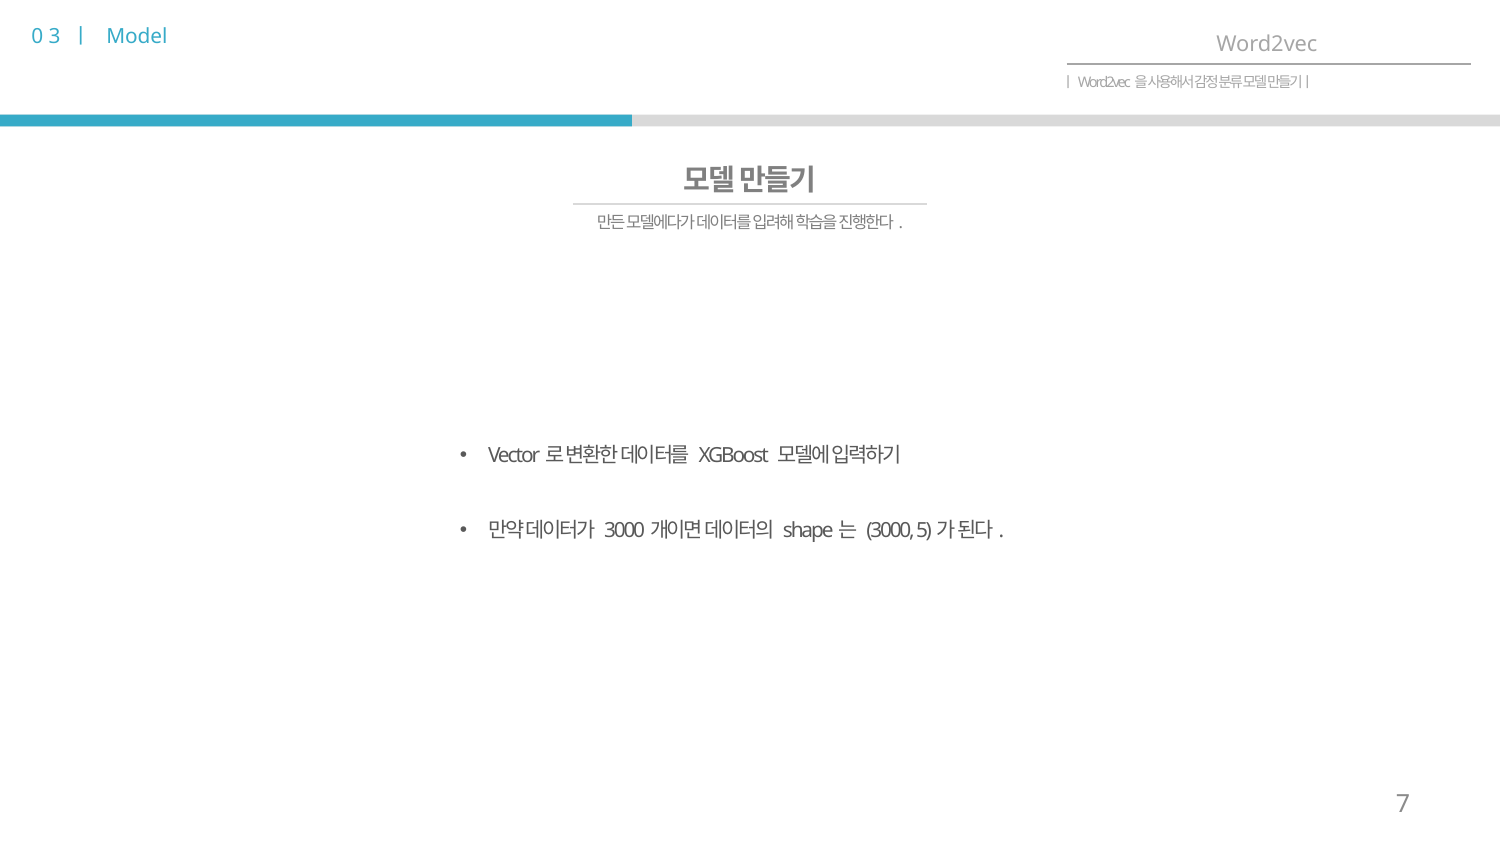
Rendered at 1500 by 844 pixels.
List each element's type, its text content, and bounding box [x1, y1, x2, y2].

text_box 만든 모델에다가 데이터를 입려해 학습을 진행한다. [397, 204, 1103, 240]
text_box [0, 113, 634, 129]
slide_number 7 [1074, 782, 1425, 827]
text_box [1046, 22, 1495, 99]
text_box [634, 113, 1500, 129]
text_box Vector로 변환한 데이터를 XGBoost 모델에 입력하기 만약 데이터가 3000개이면 데이터의 shape는 (3000, 5)가 된다. [445, 421, 1055, 549]
text_box 0 3 ㅣ Model [16, 15, 361, 55]
text_box 모델 만들기 [600, 154, 900, 203]
